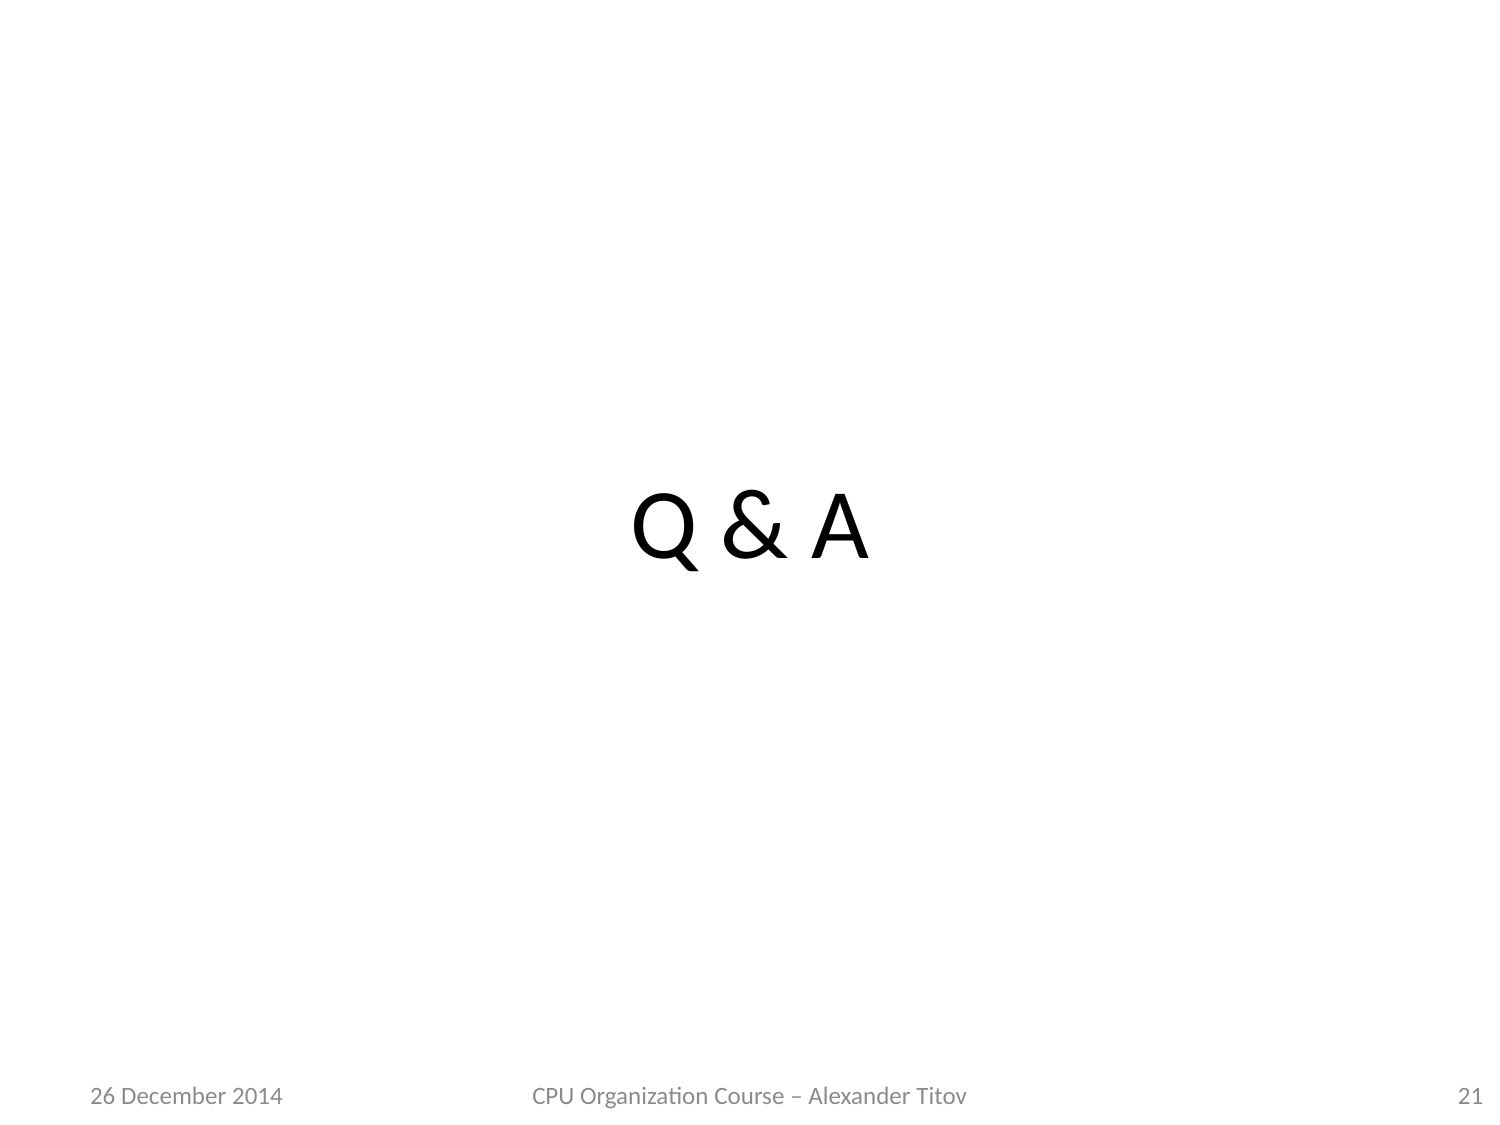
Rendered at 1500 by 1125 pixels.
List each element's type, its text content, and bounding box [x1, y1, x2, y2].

title Q & A [74, 437, 1426, 601]
slide_number 21 [1148, 1065, 1499, 1125]
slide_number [75, 1065, 425, 1125]
footer CPU Organization Course – Alexander Titov [512, 1065, 988, 1125]
